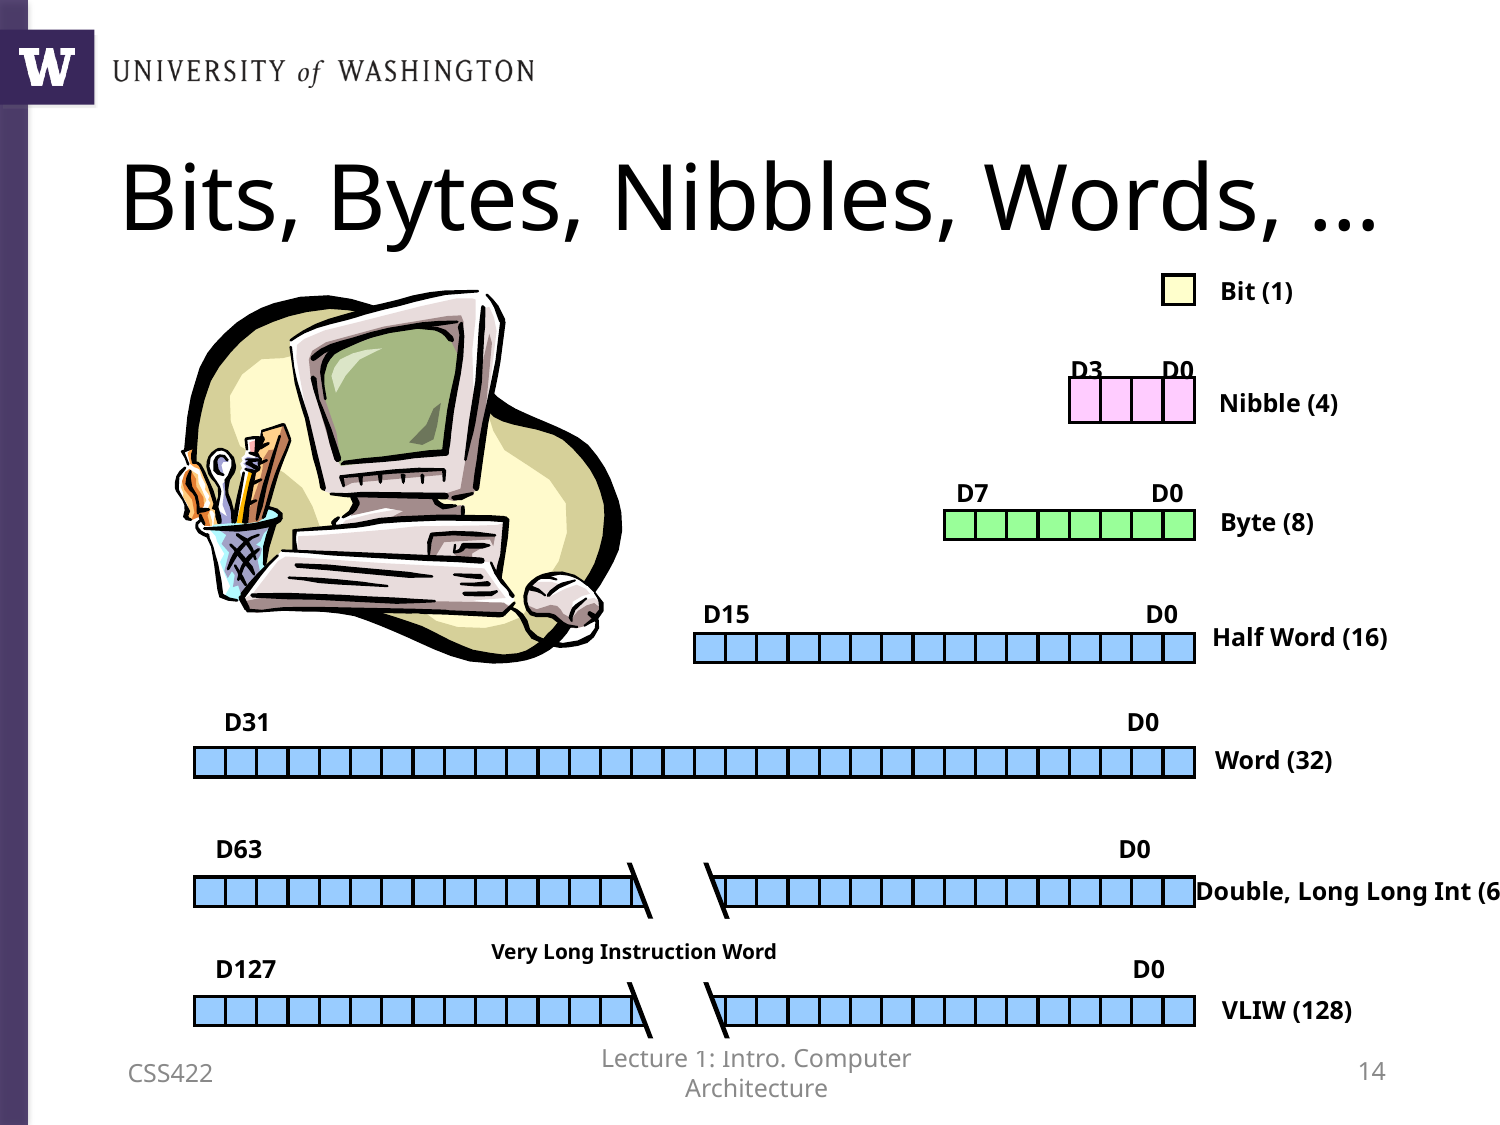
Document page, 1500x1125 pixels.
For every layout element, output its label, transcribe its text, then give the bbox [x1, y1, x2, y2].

footer Lecture 1: Intro. Computer Architecture [519, 1042, 995, 1103]
text_box Byte (8) [1205, 499, 1329, 544]
text_box [632, 871, 711, 875]
text_box Double, Long Long Int (64) [1180, 867, 1500, 913]
text_box [649, 1034, 730, 1044]
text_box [194, 747, 1195, 778]
text_box Bit (1) [1205, 267, 1308, 313]
text_box D127 D0 [200, 945, 1183, 991]
text_box Half Word (16) [1190, 613, 1403, 659]
text_box D63 D0 [200, 826, 1169, 871]
text_box VLIW (128) [1207, 987, 1368, 1033]
picture [19, 48, 75, 86]
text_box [1053, 346, 1352, 426]
text_box D15 D0 [688, 590, 1195, 636]
picture [174, 287, 626, 668]
slide_number 13 [1051, 1042, 1402, 1103]
text_box [1163, 274, 1195, 305]
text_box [693, 632, 1195, 663]
slide_number CSS422 [112, 1042, 463, 1103]
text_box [944, 510, 1195, 540]
text_box Very Long Instruction Word [476, 931, 792, 972]
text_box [194, 996, 1195, 1026]
text_box [649, 915, 730, 925]
text_box D31 D0 [209, 699, 1177, 744]
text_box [194, 876, 1195, 907]
title Bits, Bytes, Nibbles, Words, … [75, 125, 1425, 263]
picture [112, 59, 534, 88]
text_box Word (32) [1200, 736, 1348, 782]
text_box D7 D0 [941, 470, 1199, 513]
